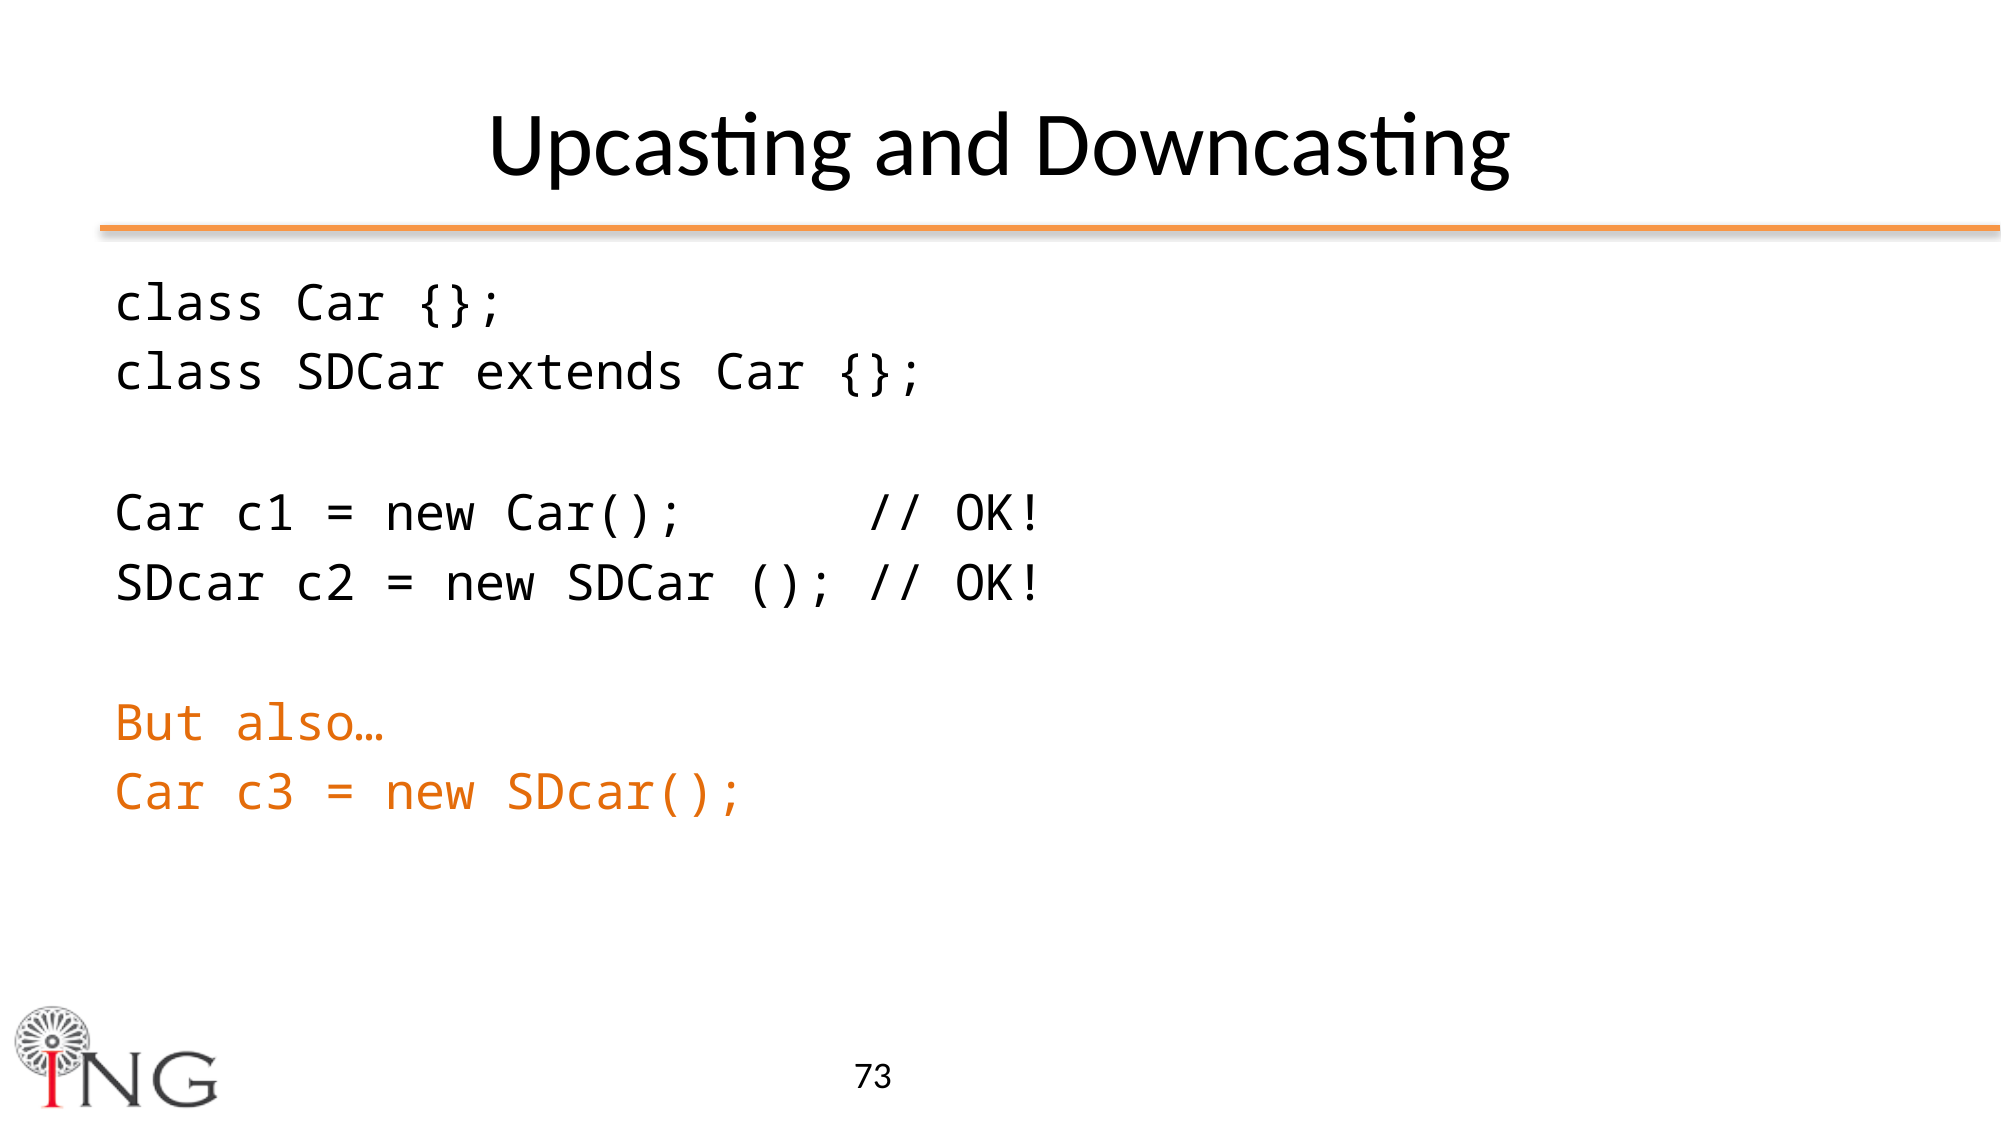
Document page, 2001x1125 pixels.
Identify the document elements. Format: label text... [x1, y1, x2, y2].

list class Car {}; class SDCar extends Car {}; Car c1 = new Car(); // OK! SDcar c2 = new SDCar (); // OK! But also… Car c3 = new SDcar(); [99, 262, 1900, 1005]
title Upcasting and Downcasting [99, 45, 1900, 233]
picture [0, 987, 244, 1125]
slide_number 73 [839, 1043, 1900, 1104]
